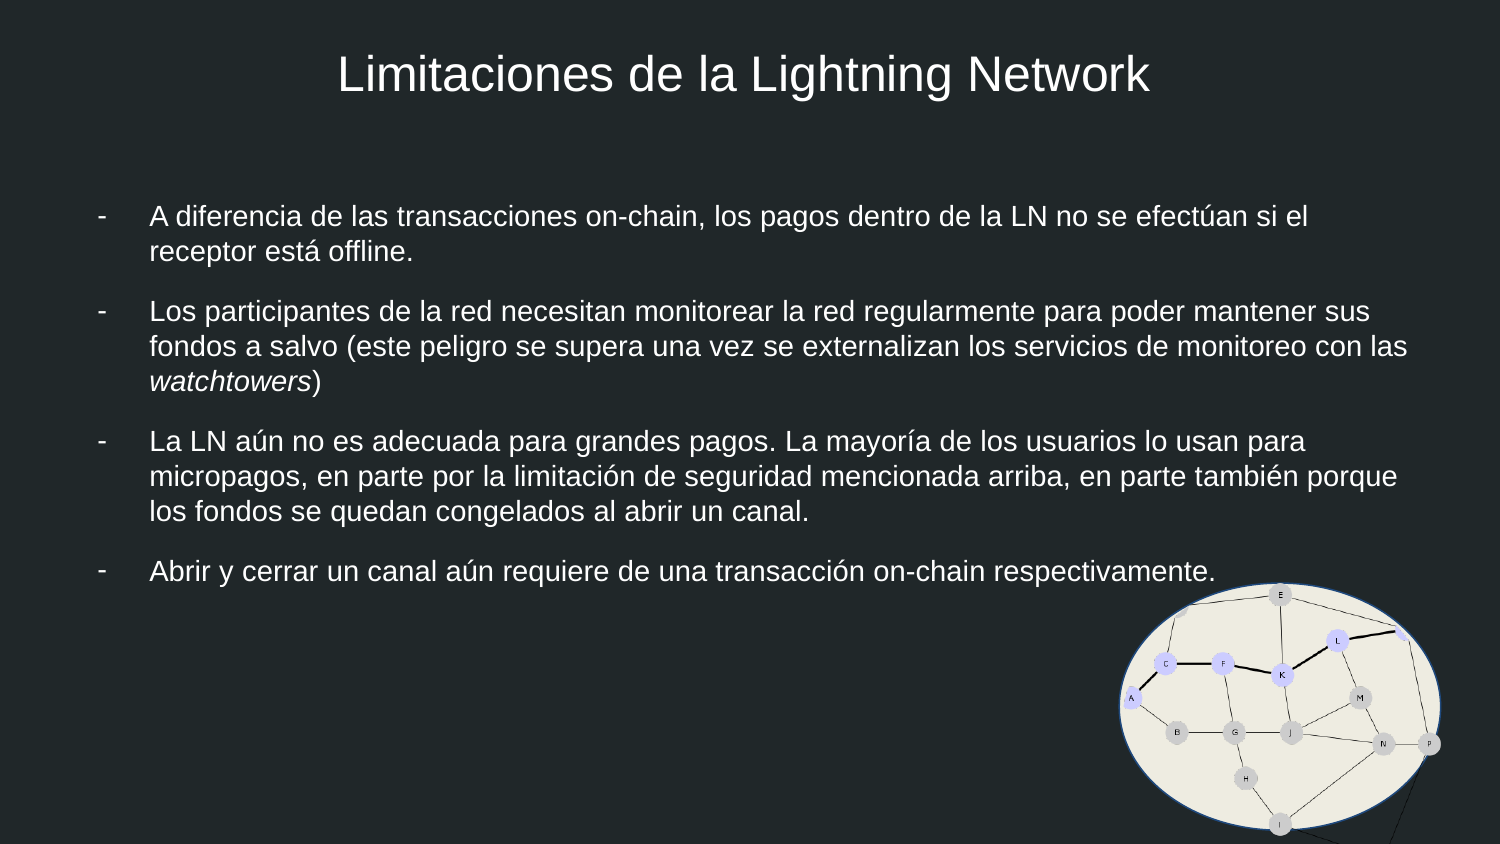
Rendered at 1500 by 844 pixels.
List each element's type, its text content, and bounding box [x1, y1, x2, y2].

text_box Limitaciones de la Lightning Network [322, 26, 1199, 127]
text_box A diferencia de las transacciones on-chain, los pagos dentro de la LN no se efectúan si el receptor está offline. Los participantes de la red necesitan monitorear la red regularmente para poder mantener sus fondos a salvo (este peligro se supera una vez se externalizan los servicios de monitoreo con las watchtowers) La LN aún no es adecuada para grandes pagos. La mayoría de los usuarios lo usan para micropagos, en parte por la limitación de seguridad mencionada arriba, en parte también porque los fondos se quedan congelados al abrir un canal. Abrir y cerrar un canal aún requiere de una transacción on-chain respectivamente. [59, 147, 1441, 605]
picture [1118, 582, 1441, 844]
